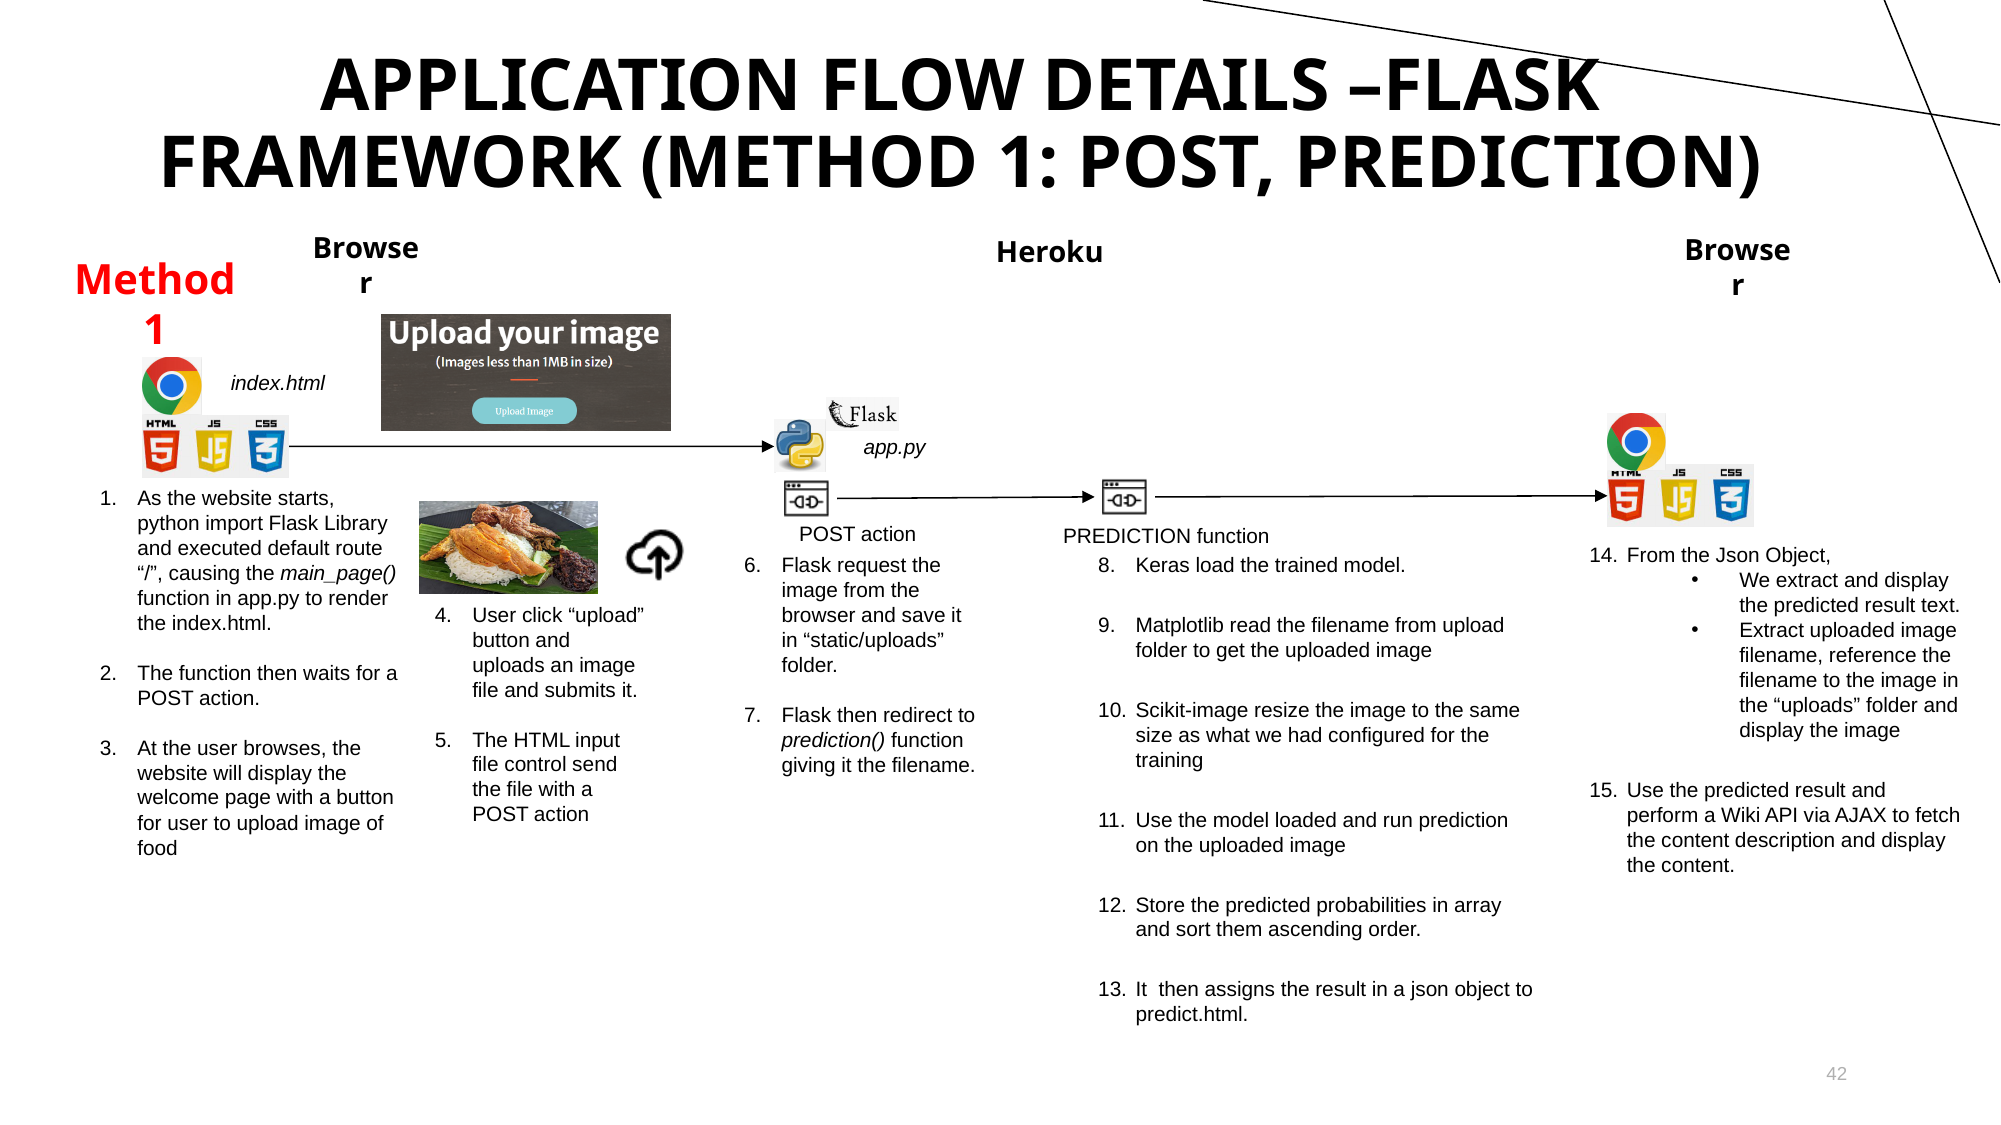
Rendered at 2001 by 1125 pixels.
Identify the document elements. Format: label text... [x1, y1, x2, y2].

picture [1607, 413, 1754, 527]
text_box Keras load the trained model. Matplotlib read the filename from upload folder to get the uploaded image Scikit-image resize the image to the same size as what we had configured for the training Use the model loaded and run prediction on the uploaded image Store the predicted probabilities in array and sort them ascending order. It then assigns the result in a json object to predict.html. [1083, 543, 1550, 1034]
slide_number 42 [1412, 1042, 1863, 1103]
picture [419, 501, 598, 594]
text_box PREDICTION function [1032, 515, 1300, 556]
text_box [171, 1, 1987, 123]
text_box Method 1 [46, 245, 264, 361]
picture [1094, 471, 1156, 523]
text_box Browser [1664, 224, 1811, 309]
text_box Flask request the image from the browser and save it in “static/uploads” folder. Flask then redirect to prediction() function giving it the filename. [729, 544, 996, 785]
text_box app.py [837, 426, 953, 467]
text_box As the website starts, python import Flask Library and executed default route “/”, causing the main_page() function in app.py to render the index.html. The function then waits for a POST action. At the user browses, the website will display the welcome page with a button for user to upload image of food [84, 476, 415, 927]
text_box POST action [774, 513, 942, 544]
text_box Browser [292, 235, 439, 307]
text_box Heroku [976, 225, 1123, 276]
text_box From the Json Object, We extract and display the predicted result text. Extract uploaded image filename, reference the filename to the image in the “uploads” folder and display the image Use the predicted result and perform a Wiki API via AJAX to fetch the content description and display the content. [1574, 534, 1978, 910]
text_box index.html [215, 361, 353, 402]
picture [381, 314, 671, 431]
picture [616, 522, 692, 590]
title APPLICATION FLOW DETAILS –FLASK FRAMEWORK (Method 1: POST, PREDICTION) [91, 16, 1829, 235]
picture [142, 357, 289, 478]
text_box User click “upload” button and uploads an image file and submits it. The HTML input file control send the file with a POST action [419, 593, 661, 834]
picture [774, 397, 899, 525]
